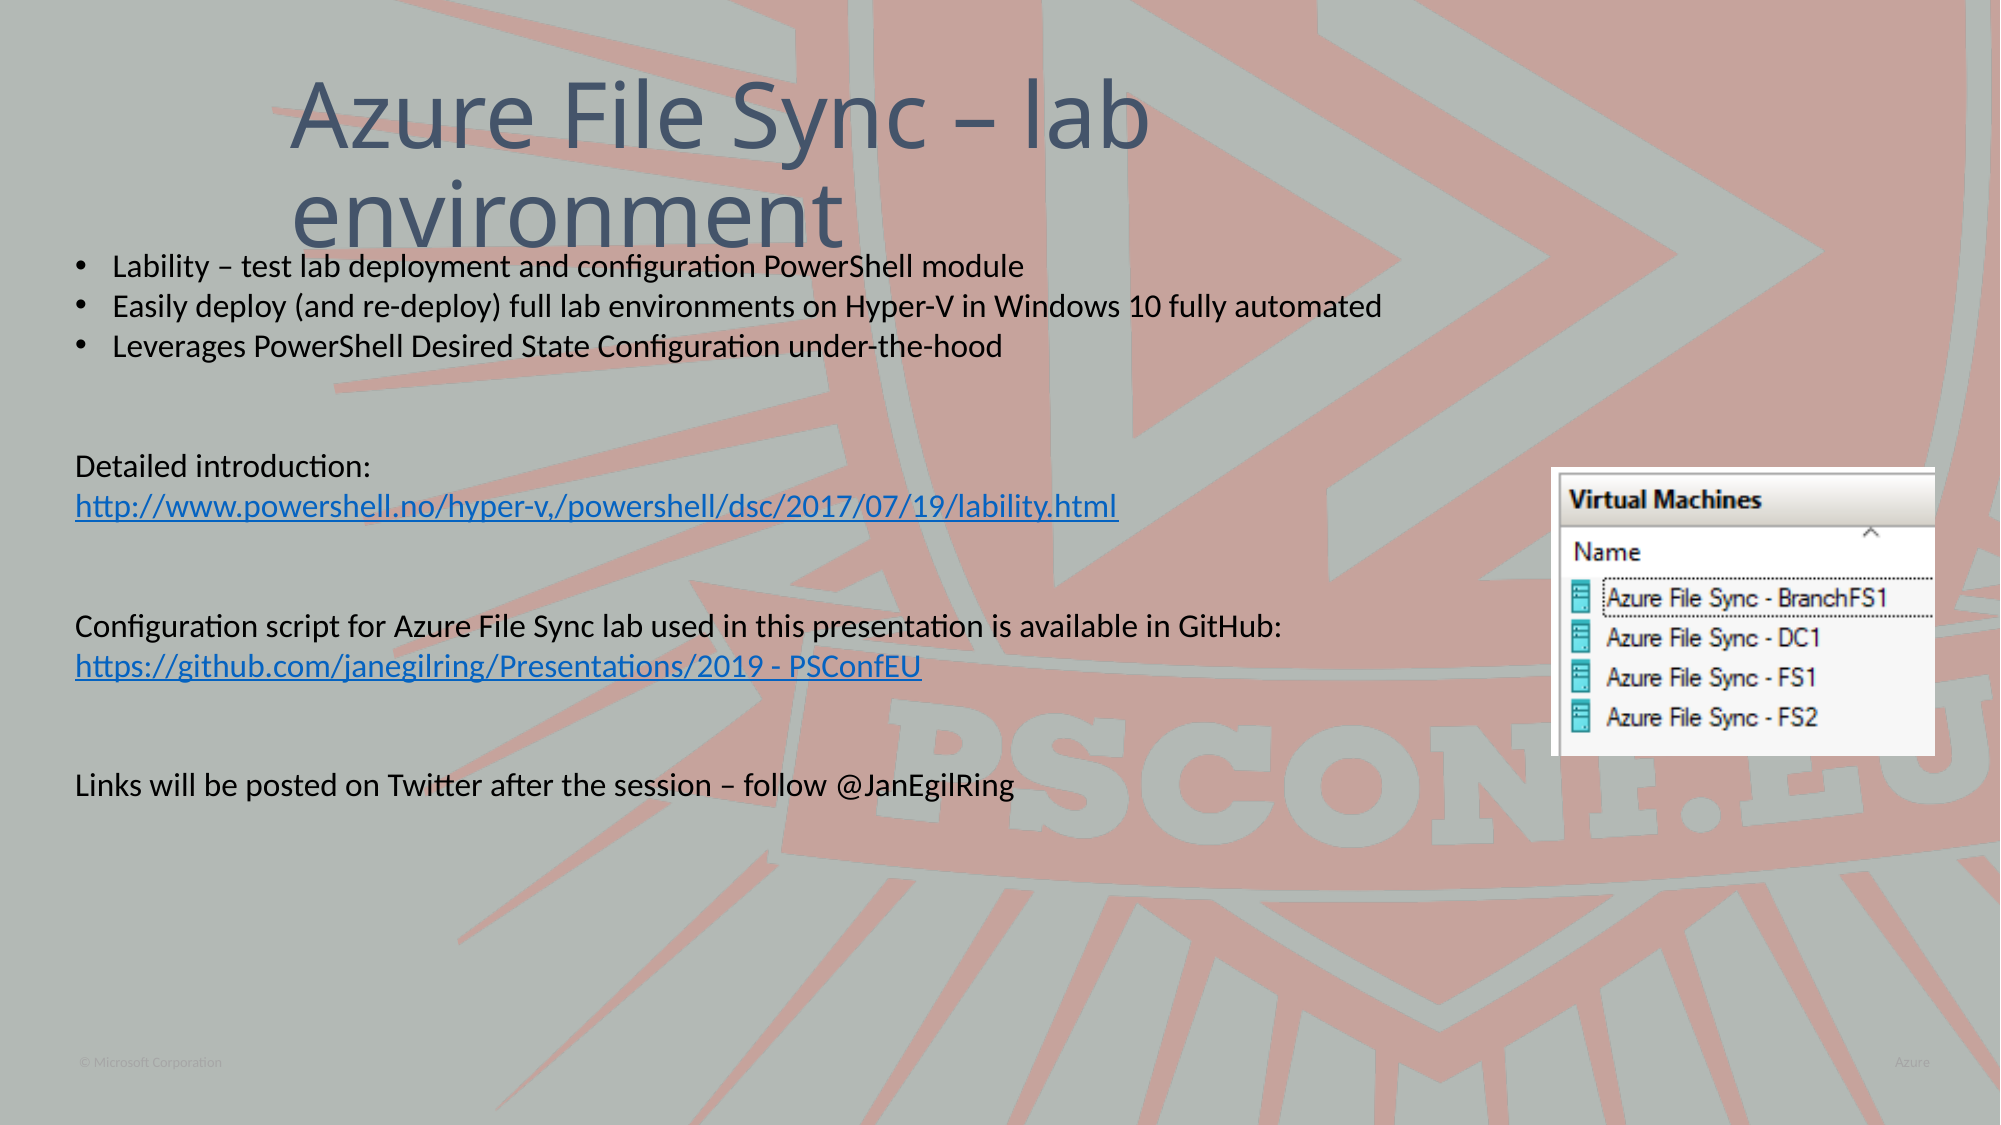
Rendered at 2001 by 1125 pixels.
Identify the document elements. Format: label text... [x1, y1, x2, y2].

text_box Lability – test lab deployment and configuration PowerShell module Easily deploy (and re-deploy) full lab environments on Hyper-V in Windows 10 fully automated Leverages PowerShell Desired State Configuration under-the-hood Detailed introduction: http://www.powershell.no/hyper-v,/powershell/dsc/2017/07/19/lability.html Configuration script for Azure File Sync lab used in this presentation is available in GitHub: https://github.com/janegilring/Presentations/2019 - PSConfEU Links will be posted on Twitter after the session – follow @JanEgilRing [60, 237, 1563, 811]
picture [1551, 467, 1935, 756]
title Azure File Sync – lab environment [290, 42, 1710, 168]
